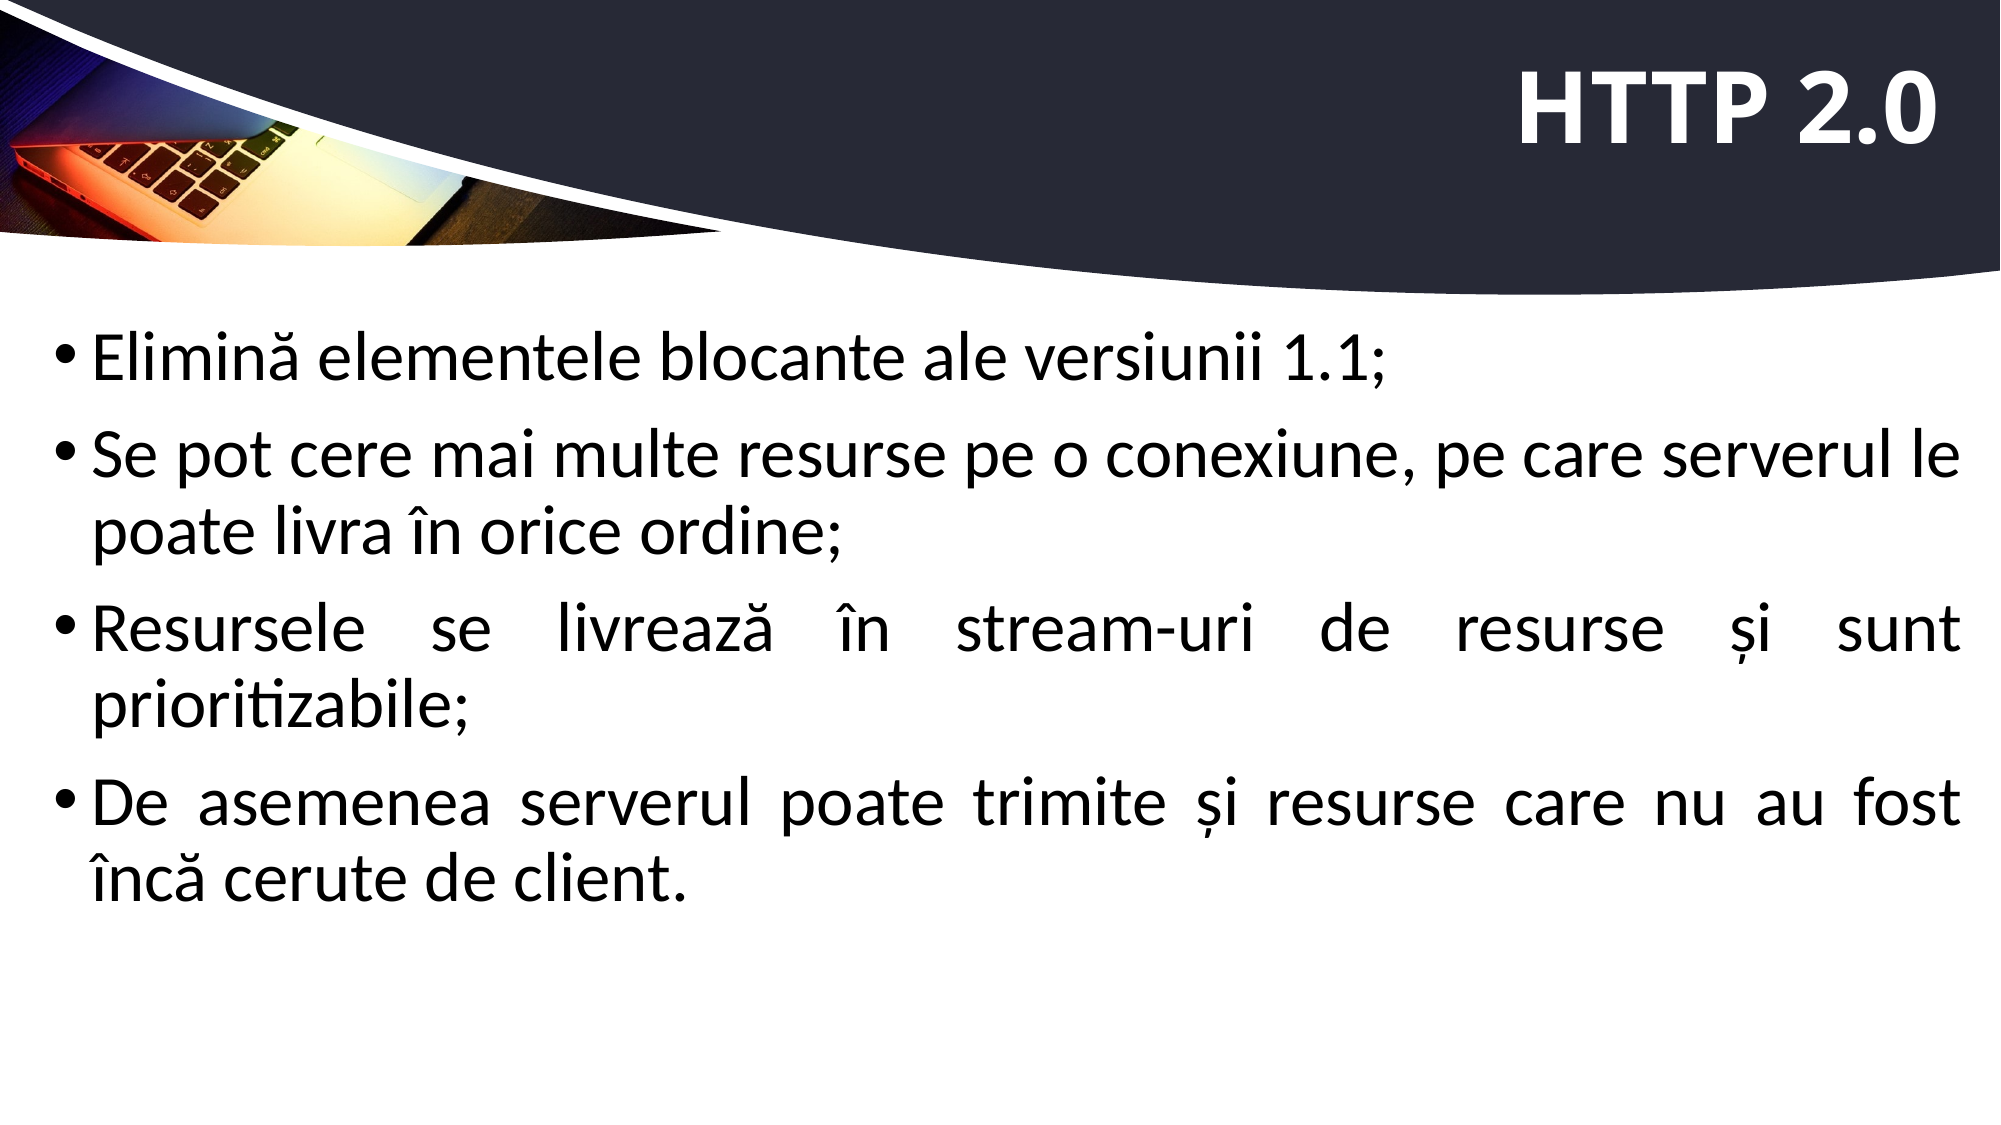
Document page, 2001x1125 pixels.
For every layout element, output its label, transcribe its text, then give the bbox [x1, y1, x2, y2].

picture [0, 9, 722, 247]
title HTTP 2.0 [137, 2, 2000, 220]
list Elimină elementele blocante ale versiunii 1.1; Se pot cere mai multe resurse pe o conexiune, pe care serverul le poate livra în orice ordine; Resursele se livrează în stream-uri de resurse și sunt prioritizabile; De asemenea serverul poate trimite și resurse care nu au fost încă cerute de client. [38, 311, 1980, 1055]
